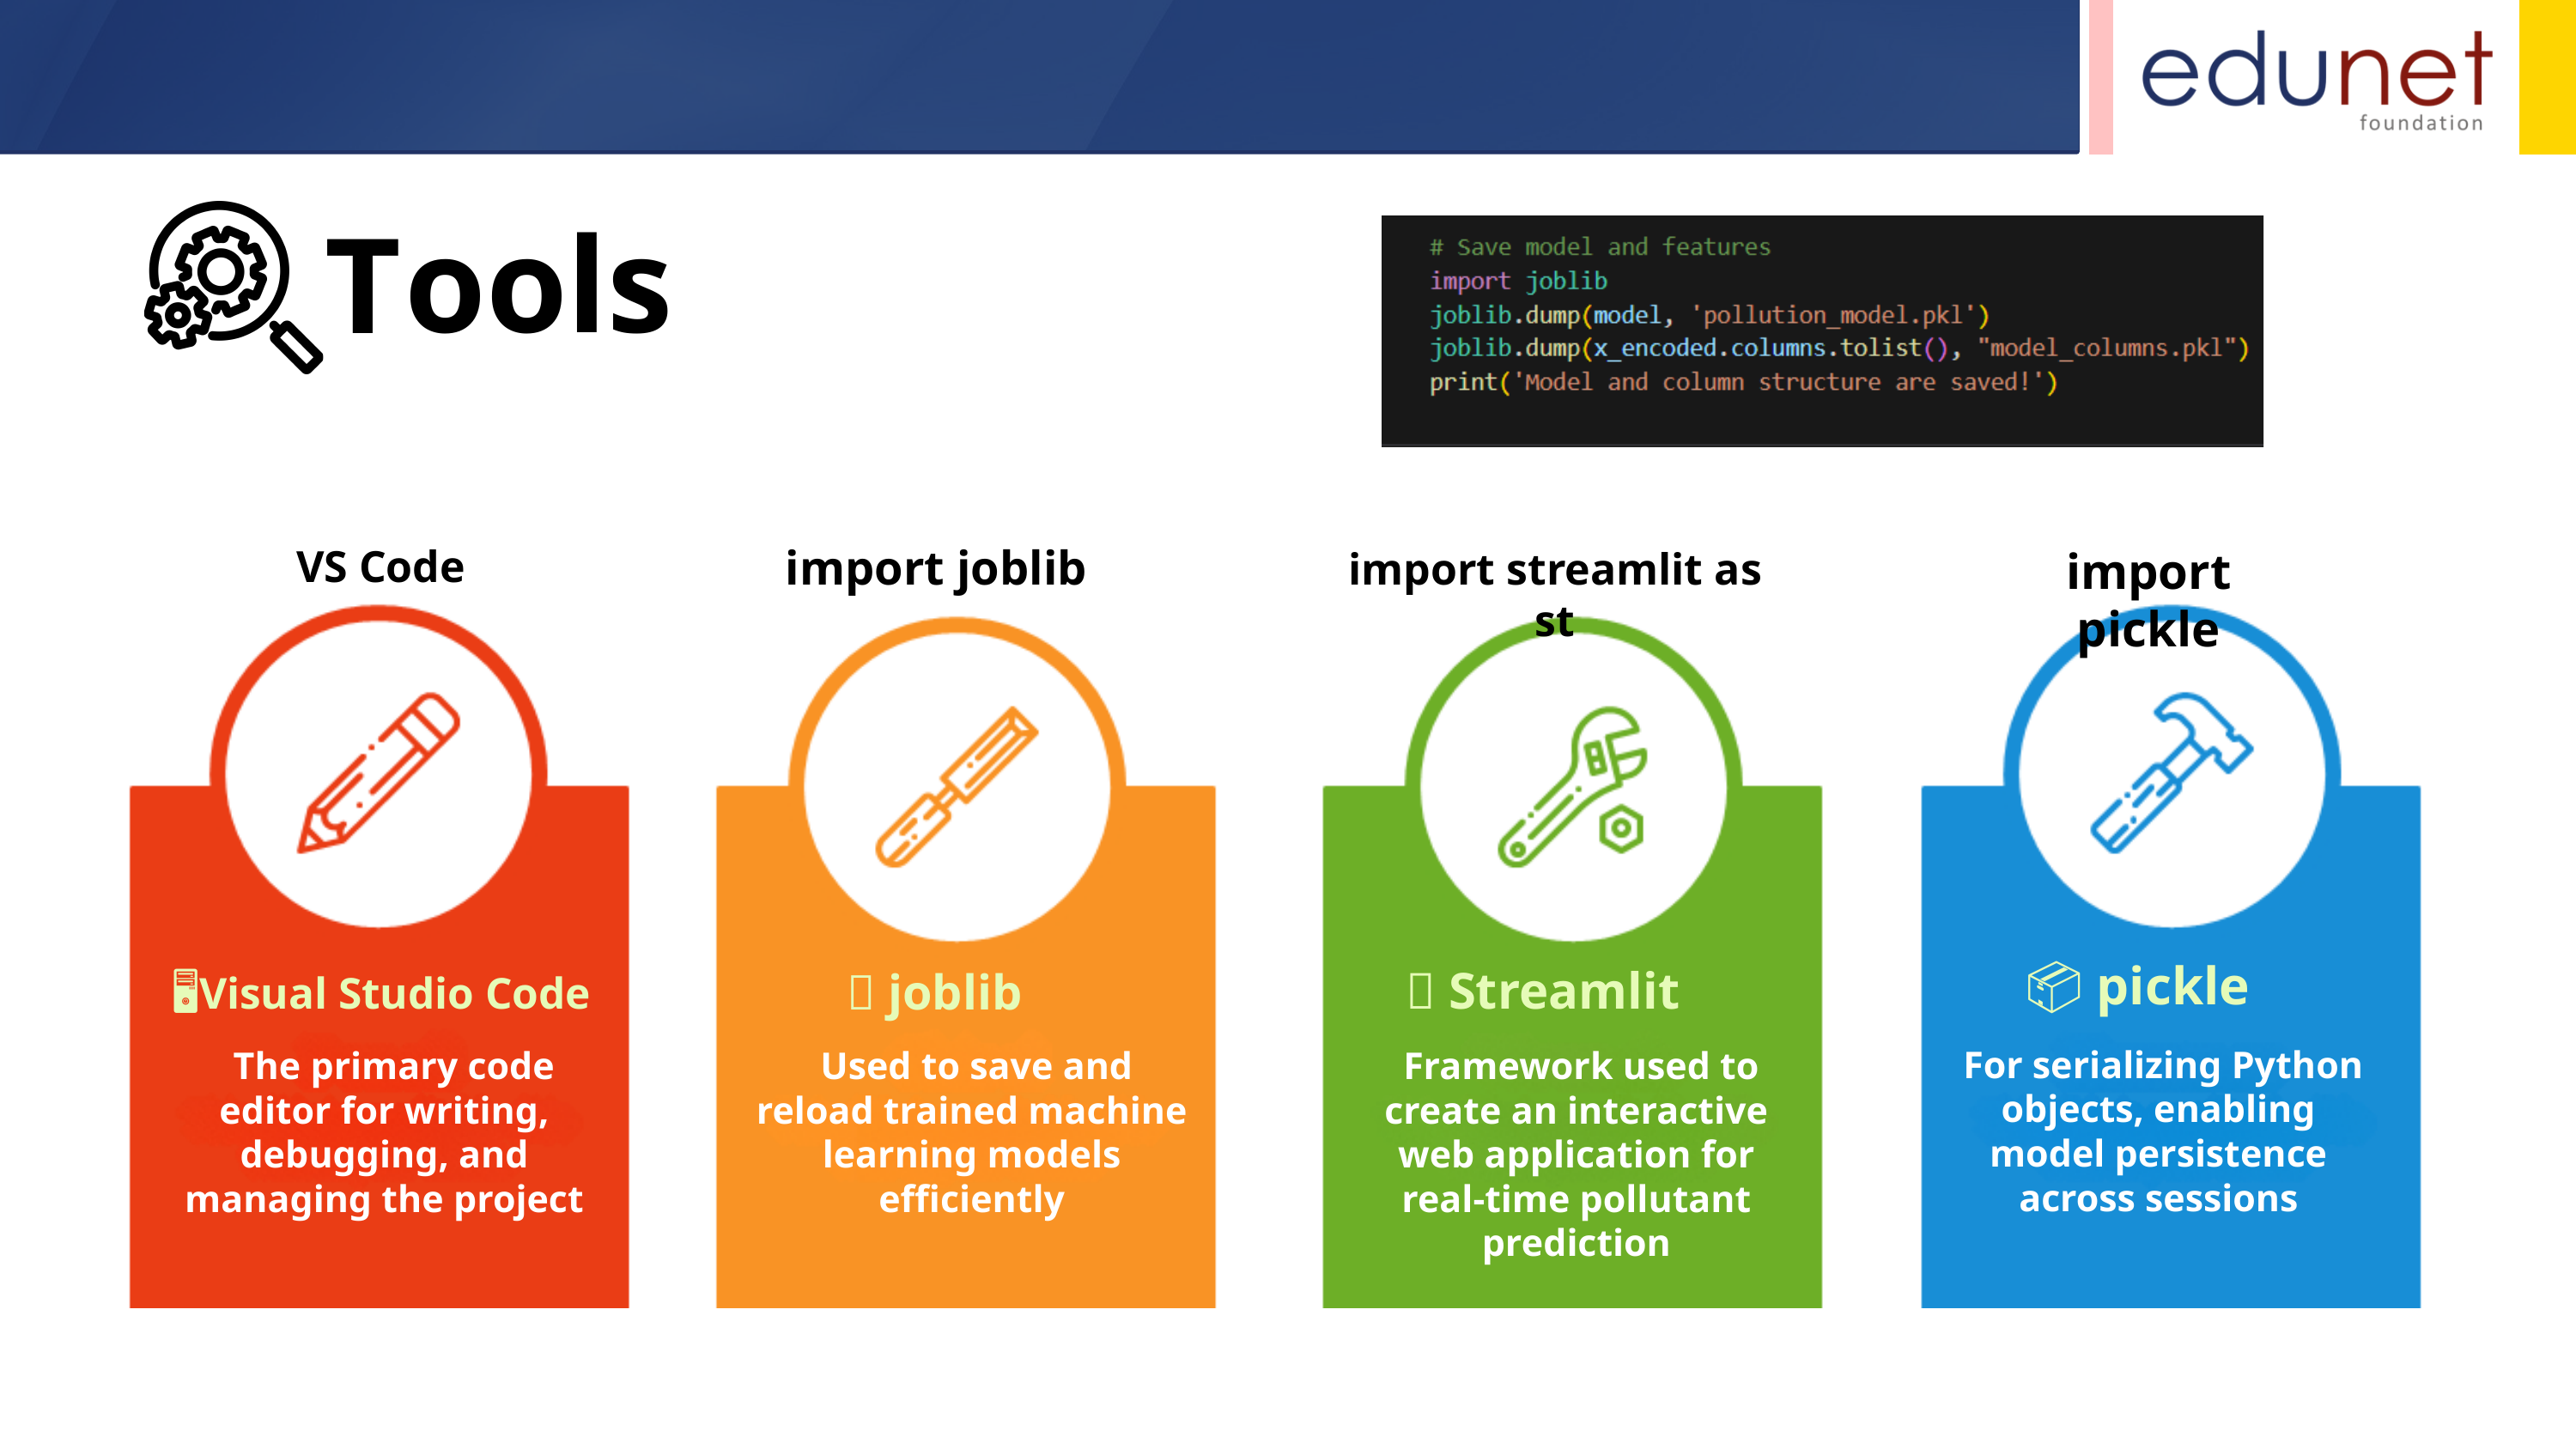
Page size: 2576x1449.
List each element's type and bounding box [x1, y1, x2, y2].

text_box [2519, 0, 2576, 155]
text_box [1382, 215, 2264, 447]
text_box [2088, 0, 2114, 155]
text_box [2128, 15, 2509, 138]
text_box [143, 201, 324, 374]
text_box [81, 544, 2549, 1308]
text_box [323, 215, 675, 374]
text_box [0, 0, 2080, 151]
